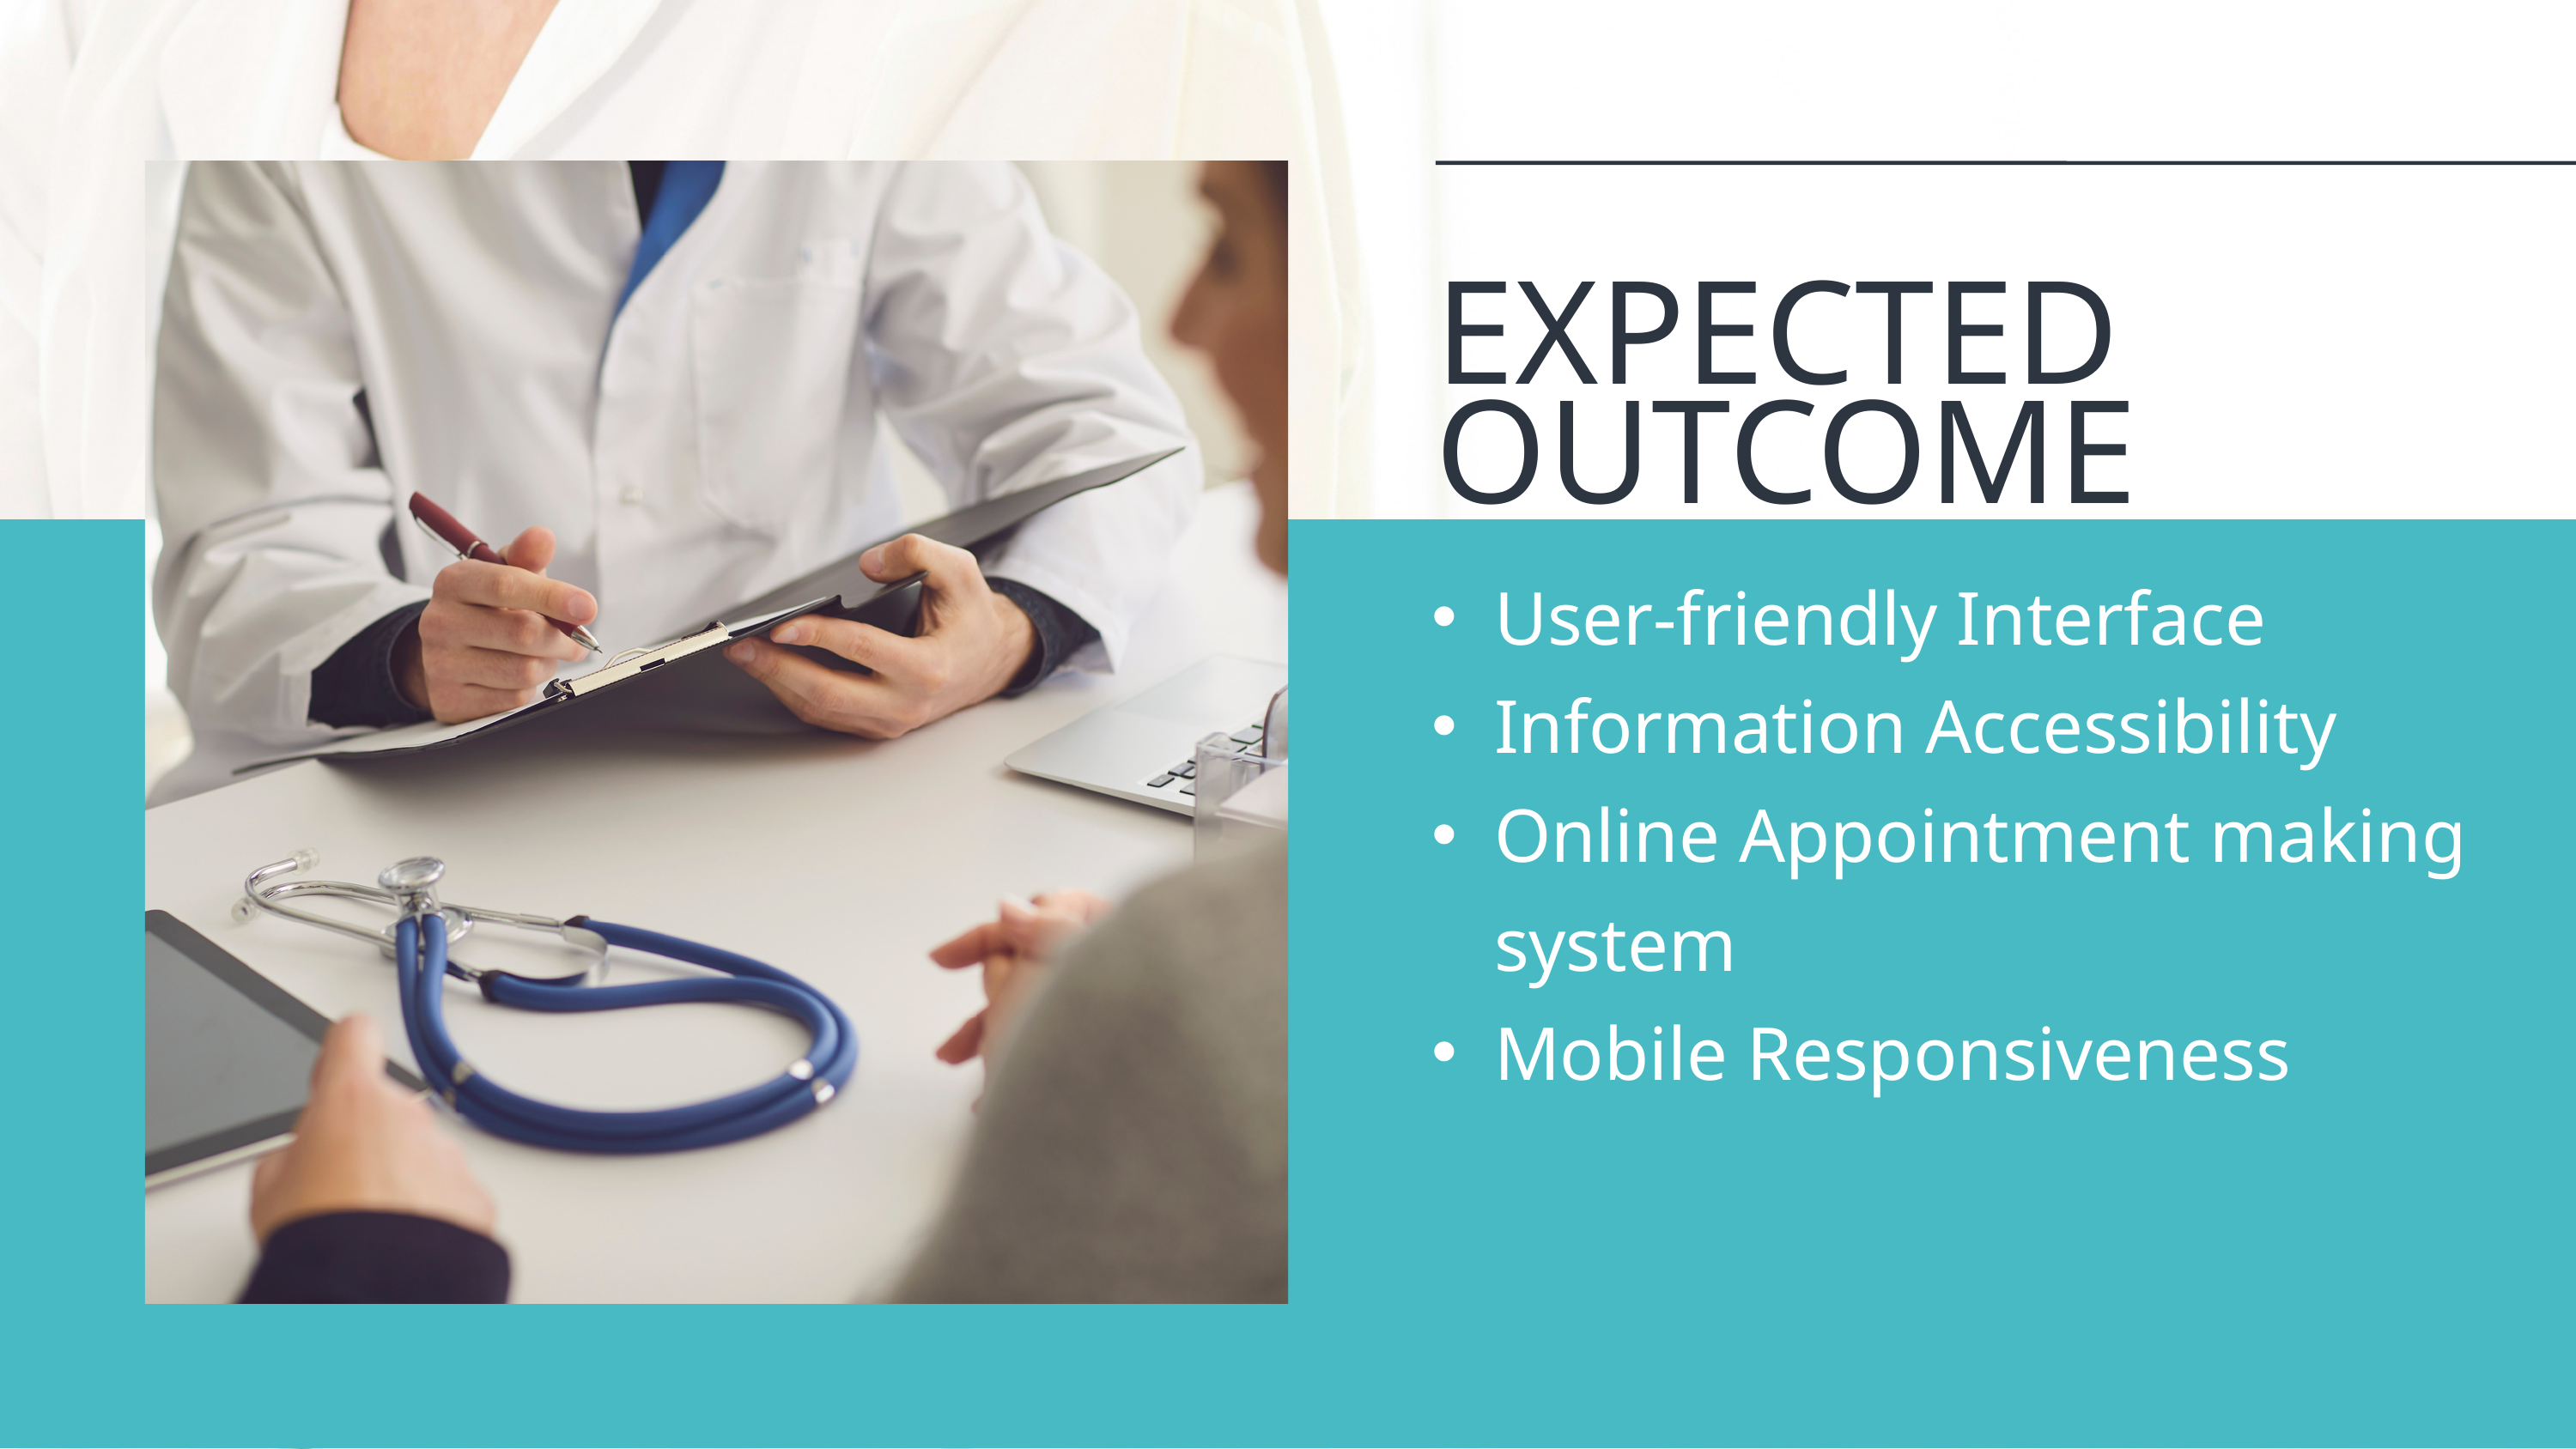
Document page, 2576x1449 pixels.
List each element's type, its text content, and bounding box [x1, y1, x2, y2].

text_box [0, 0, 2576, 516]
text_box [144, 161, 1289, 1304]
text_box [0, 518, 2576, 1449]
text_box EXPECTED OUTCOME [1435, 294, 2342, 516]
